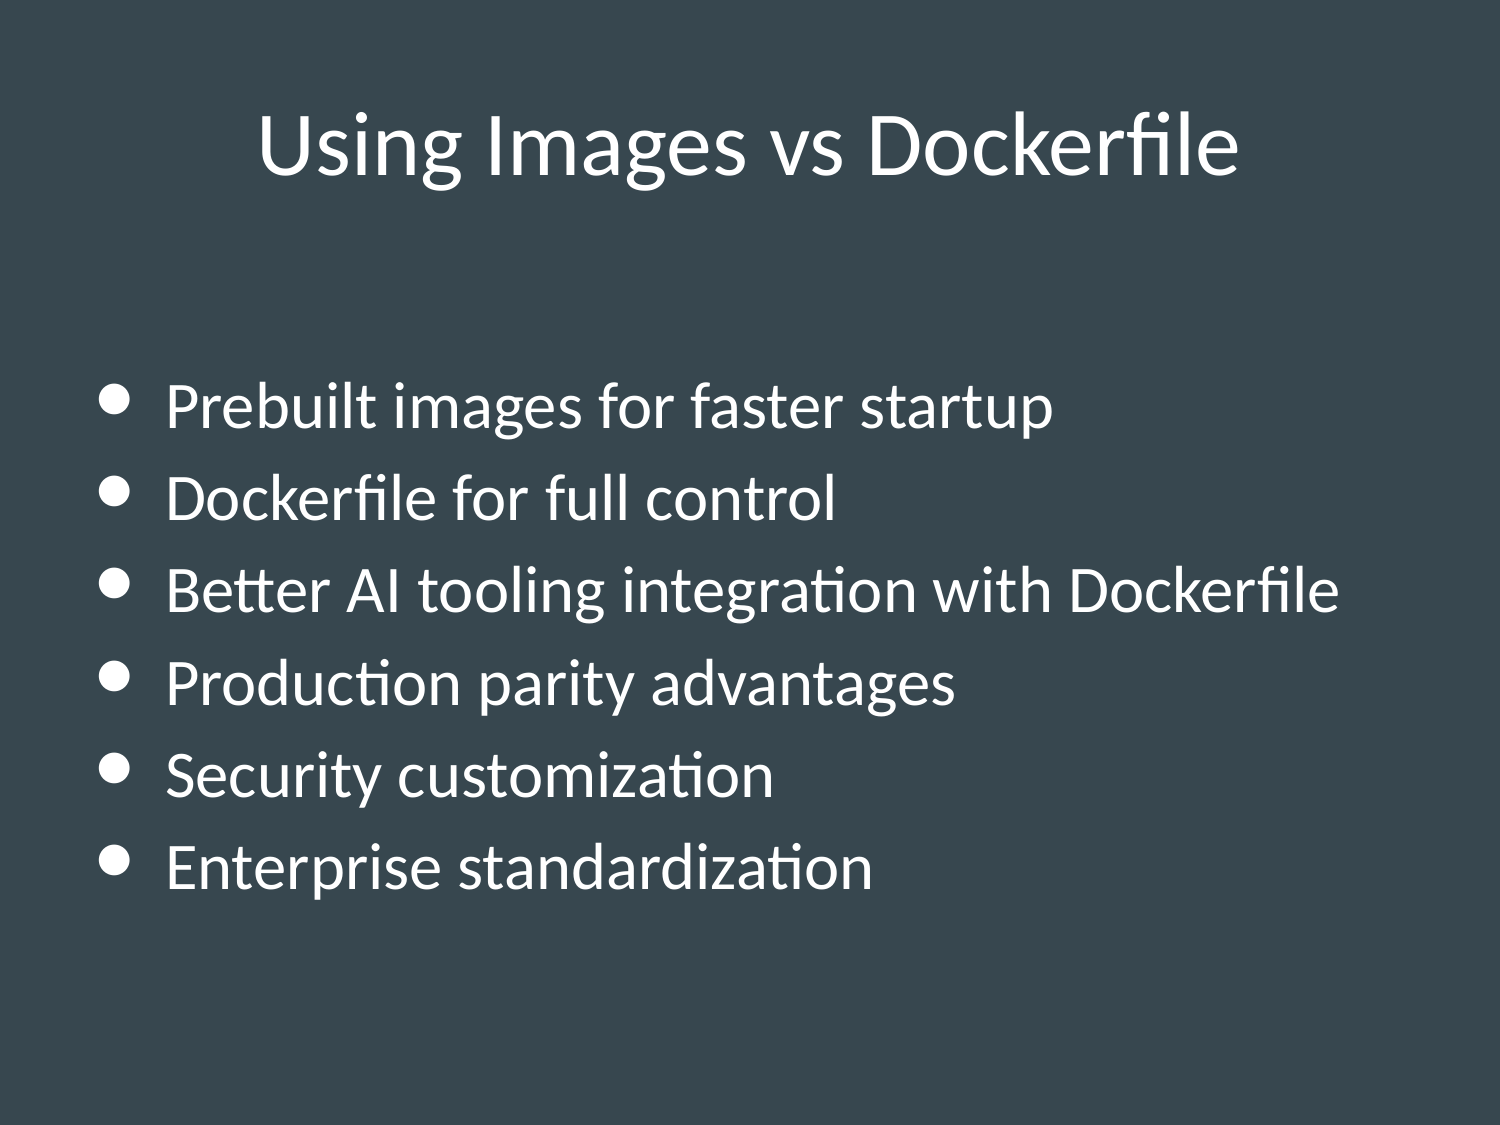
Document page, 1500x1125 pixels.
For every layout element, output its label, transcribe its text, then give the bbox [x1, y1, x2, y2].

title Using Images vs Dockerfile [75, 45, 1425, 233]
list Prebuilt images for faster startup Dockerfile for full control Better AI tooling integration with Dockerfile Production parity advantages Security customization Enterprise standardization [75, 262, 1425, 1005]
